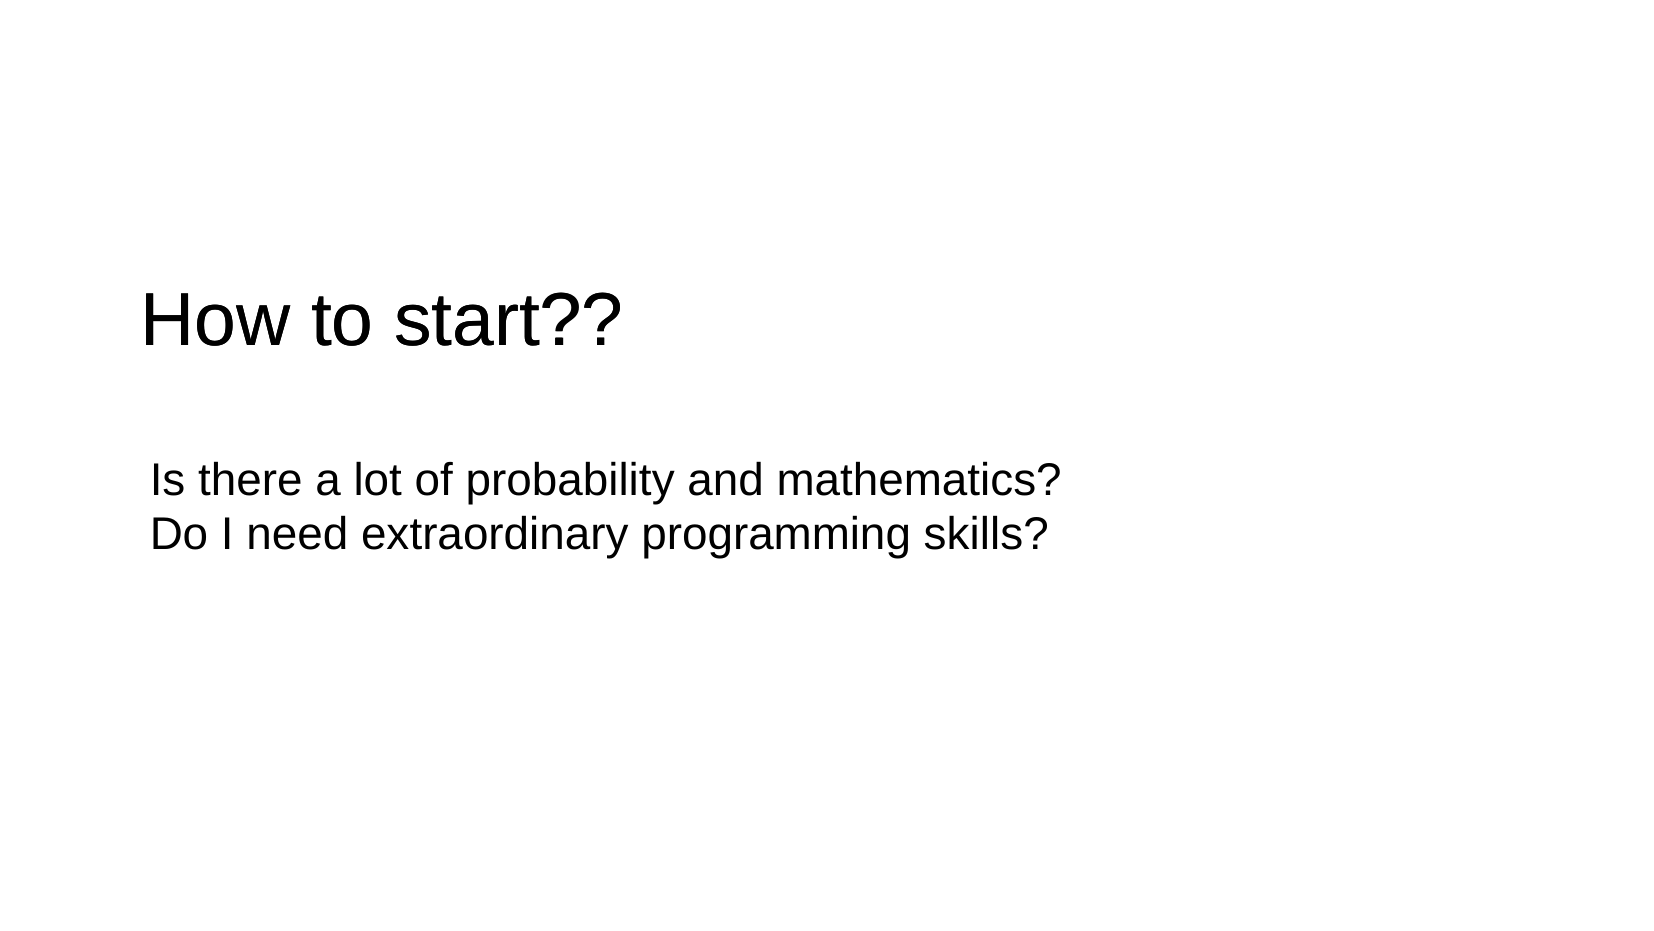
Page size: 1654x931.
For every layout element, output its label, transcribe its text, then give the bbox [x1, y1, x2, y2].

text_box How to start?? [125, 263, 1441, 375]
text_box Is there a lot of probability and mathematics? Do I need extraordinary programming skills? [135, 441, 1450, 660]
